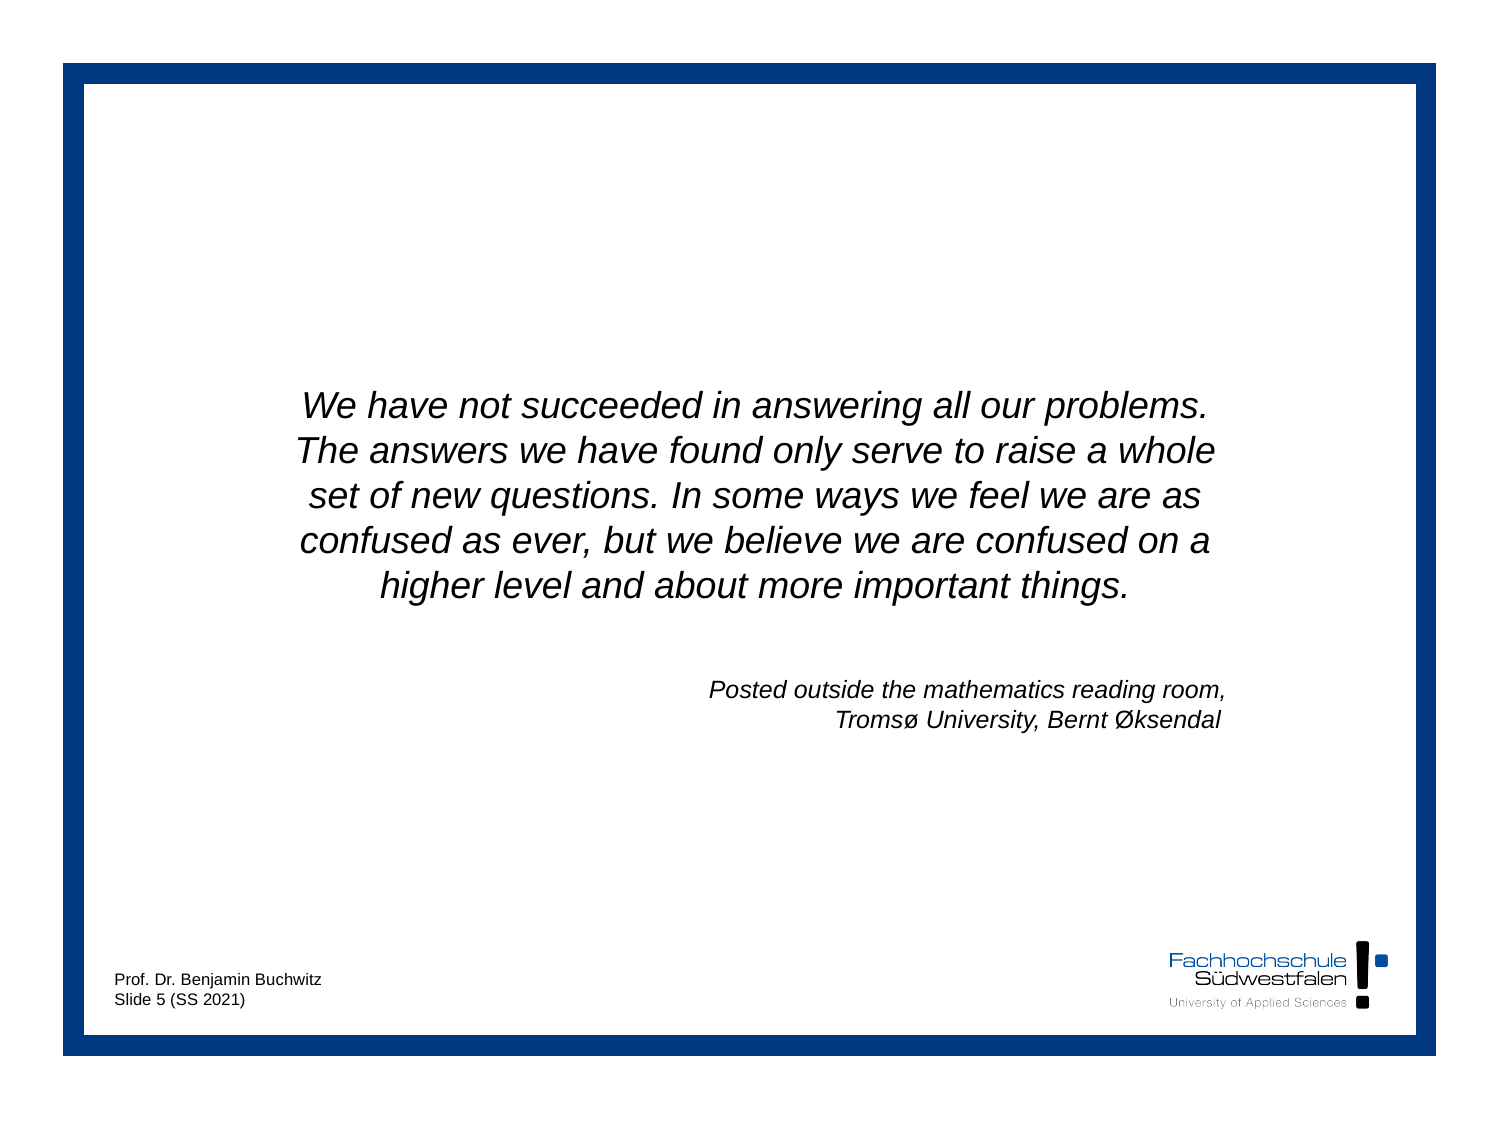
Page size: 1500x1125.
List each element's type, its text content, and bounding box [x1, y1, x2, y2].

list We have not succeeded in answering all our problems. The answers we have found only serve to raise a whole set of new questions. In some ways we feel we are as confused as ever, but we believe we are confused on a higher level and about more important things. Posted outside the mathematics reading room, Tromsø University, Bernt Øksendal [94, 237, 1417, 925]
picture [1170, 941, 1388, 1009]
